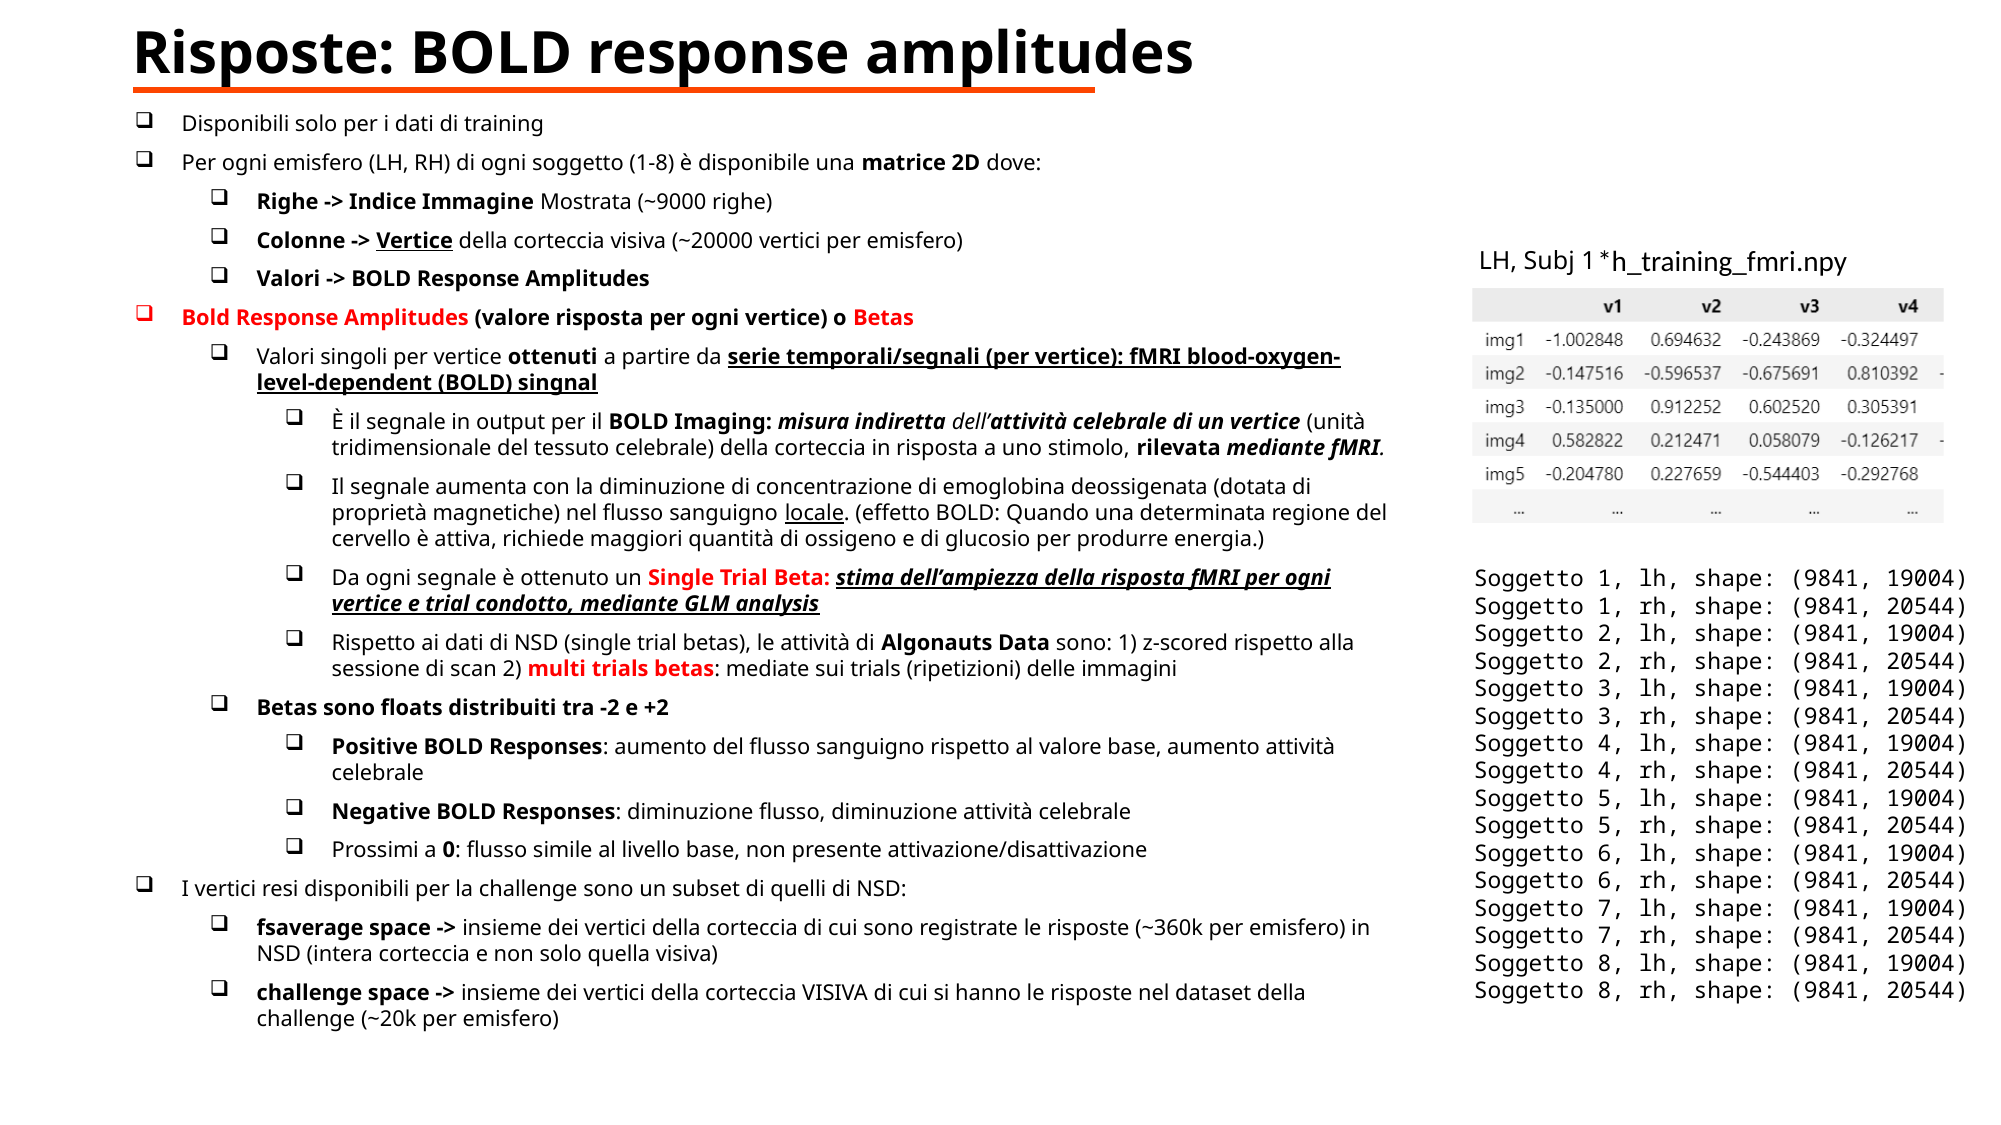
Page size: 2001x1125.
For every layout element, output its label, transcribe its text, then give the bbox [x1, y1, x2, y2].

text_box Risposte: BOLD response amplitudes [117, 8, 1511, 93]
text_box LH, Subj 1 [1464, 236, 1582, 282]
text_box Disponibili solo per i dati di training Per ogni emisfero (LH, RH) di ogni soggetto (1-8) è disponibile una matrice 2D dove: Righe -> Indice Immagine Mostrata (~9000 righe) Colonne -> Vertice della corteccia visiva (~20000 vertici per emisfero) Valori -> BOLD Response Amplitudes Bold Response Amplitudes (valore risposta per ogni vertice) o Betas Valori singoli per vertice ottenuti a partire da serie temporali/segnali (per vertice): fMRI blood-oxygen-level-dependent (BOLD) singnal È il segnale in output per il BOLD Imaging: misura indiretta dell’attività celebrale di un vertice (unità tridimensionale del tessuto celebrale) della corteccia in risposta a uno stimolo, rilevata mediante fMRI. Il segnale aumenta con la diminuzione di concentrazione di emoglobina deossigenata (dotata di proprietà magnetiche) nel flusso sanguigno locale. (effetto BOLD: Quando una determinata regione del cervello è attiva, richiede maggiori quantità di ossigeno e di glucosio per produrre energia.) Da ogni segnale è ottenuto un Single Trial Beta: stima dell’ampiezza della risposta fMRI per ogni vertice e trial condotto, mediante GLM analysis Rispetto ai dati di NSD (single trial betas), le attività di Algonauts Data sono: 1) z-scored rispetto alla sessione di scan 2) multi trials betas: mediate sui trials (ripetizioni) delle immagini Betas sono floats distribuiti tra -2 e +2 Positive BOLD Responses: aumento del flusso sanguigno rispetto al valore base, aumento attività celebrale Negative BOLD Responses: diminuzione flusso, diminuzione attività celebrale Prossimi a 0: flusso simile al livello base, non presente attivazione/disattivazione I vertici resi disponibili per la challenge sono un subset di quelli di NSD: fsaverage space -> insieme dei vertici della corteccia di cui sono registrate le risposte (~360k per emisfero) in NSD (intera corteccia e non solo quella visiva) challenge space -> insieme dei vertici della corteccia VISIVA di cui si hanno le risposte nel dataset della challenge (~20k per emisfero) [120, 102, 1414, 1086]
picture [1472, 282, 1944, 527]
text_box Soggetto 1, lh, shape: (9841, 19004) Soggetto 1, rh, shape: (9841, 20544) Soggetto 2, lh, shape: (9841, 19004) Soggetto 2, rh, shape: (9841, 20544) Soggetto 3, lh, shape: (9841, 19004) Soggetto 3, rh, shape: (9841, 20544) Soggetto 4, lh, shape: (9841, 19004) Soggetto 4, rh, shape: (9841, 20544) Soggetto 5, lh, shape: (9841, 19004) Soggetto 5, rh, shape: (9841, 20544) Soggetto 6, lh, shape: (9841, 19004) Soggetto 6, rh, shape: (9841, 20544) Soggetto 7, lh, shape: (9841, 19004) Soggetto 7, rh, shape: (9841, 20544) Soggetto 8, lh, shape: (9841, 19004) Soggetto 8, rh, shape: (9841, 20544) [1459, 556, 2000, 1011]
text_box *h_training_fmri.npy [1582, 234, 2000, 285]
